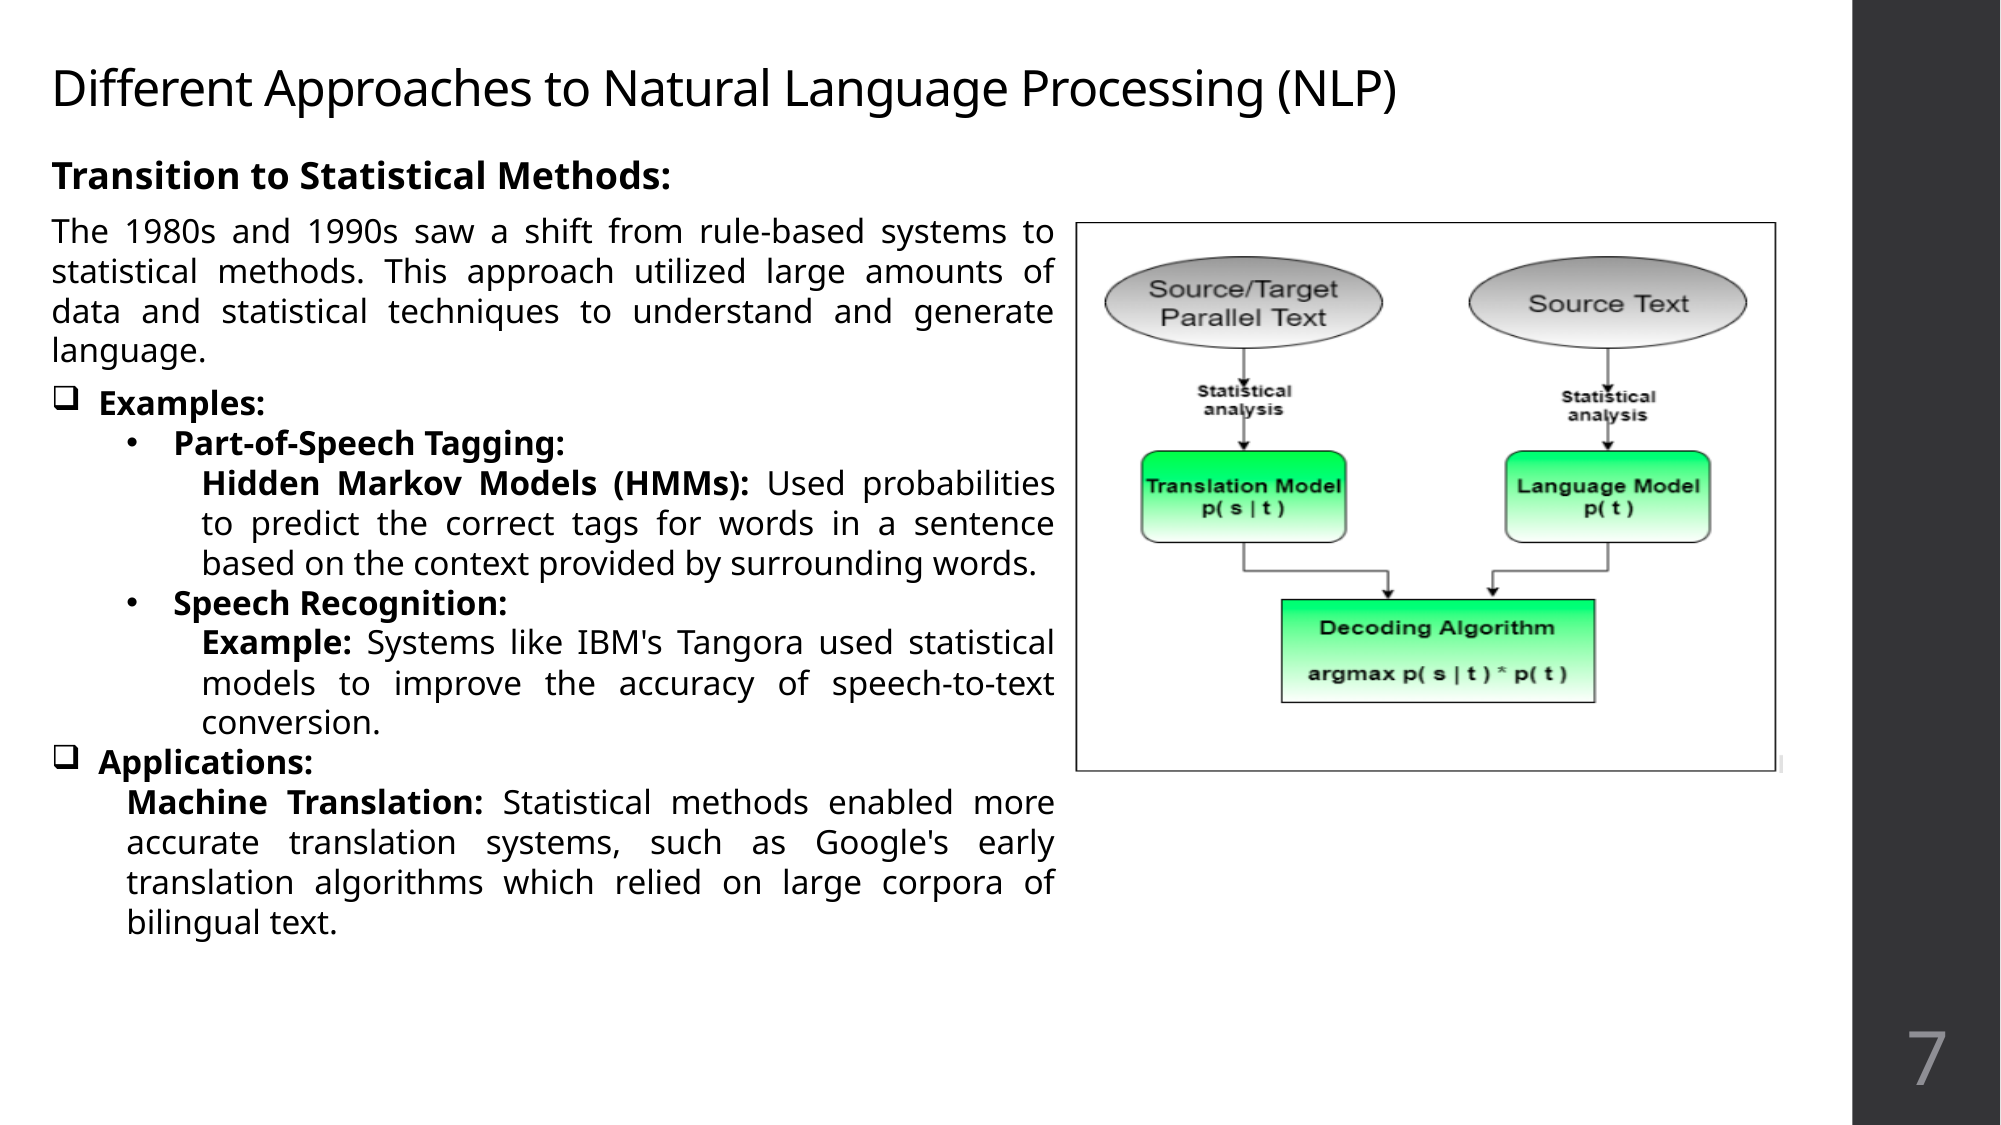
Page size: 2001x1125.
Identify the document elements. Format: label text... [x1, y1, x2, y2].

title Different Approaches to Natural Language Processing (NLP) [36, 39, 1627, 126]
picture [1070, 222, 1783, 773]
slide_number 7 [1852, 1012, 2000, 1110]
text_box Transition to Statistical Methods: The 1980s and 1990s saw a shift from rule-based systems to statistical methods. This approach utilized large amounts of data and statistical techniques to understand and generate language. Examples: Part-of-Speech Tagging: Hidden Markov Models (HMMs): Used probabilities to predict the correct tags for words in a sentence based on the context provided by surrounding words. Speech Recognition: Example: Systems like IBM's Tangora used statistical models to improve the accuracy of speech-to-text conversion. Applications: Machine Translation: Statistical methods enabled more accurate translation systems, such as Google's early translation algorithms which relied on large corpora of bilingual text. [36, 145, 1072, 989]
